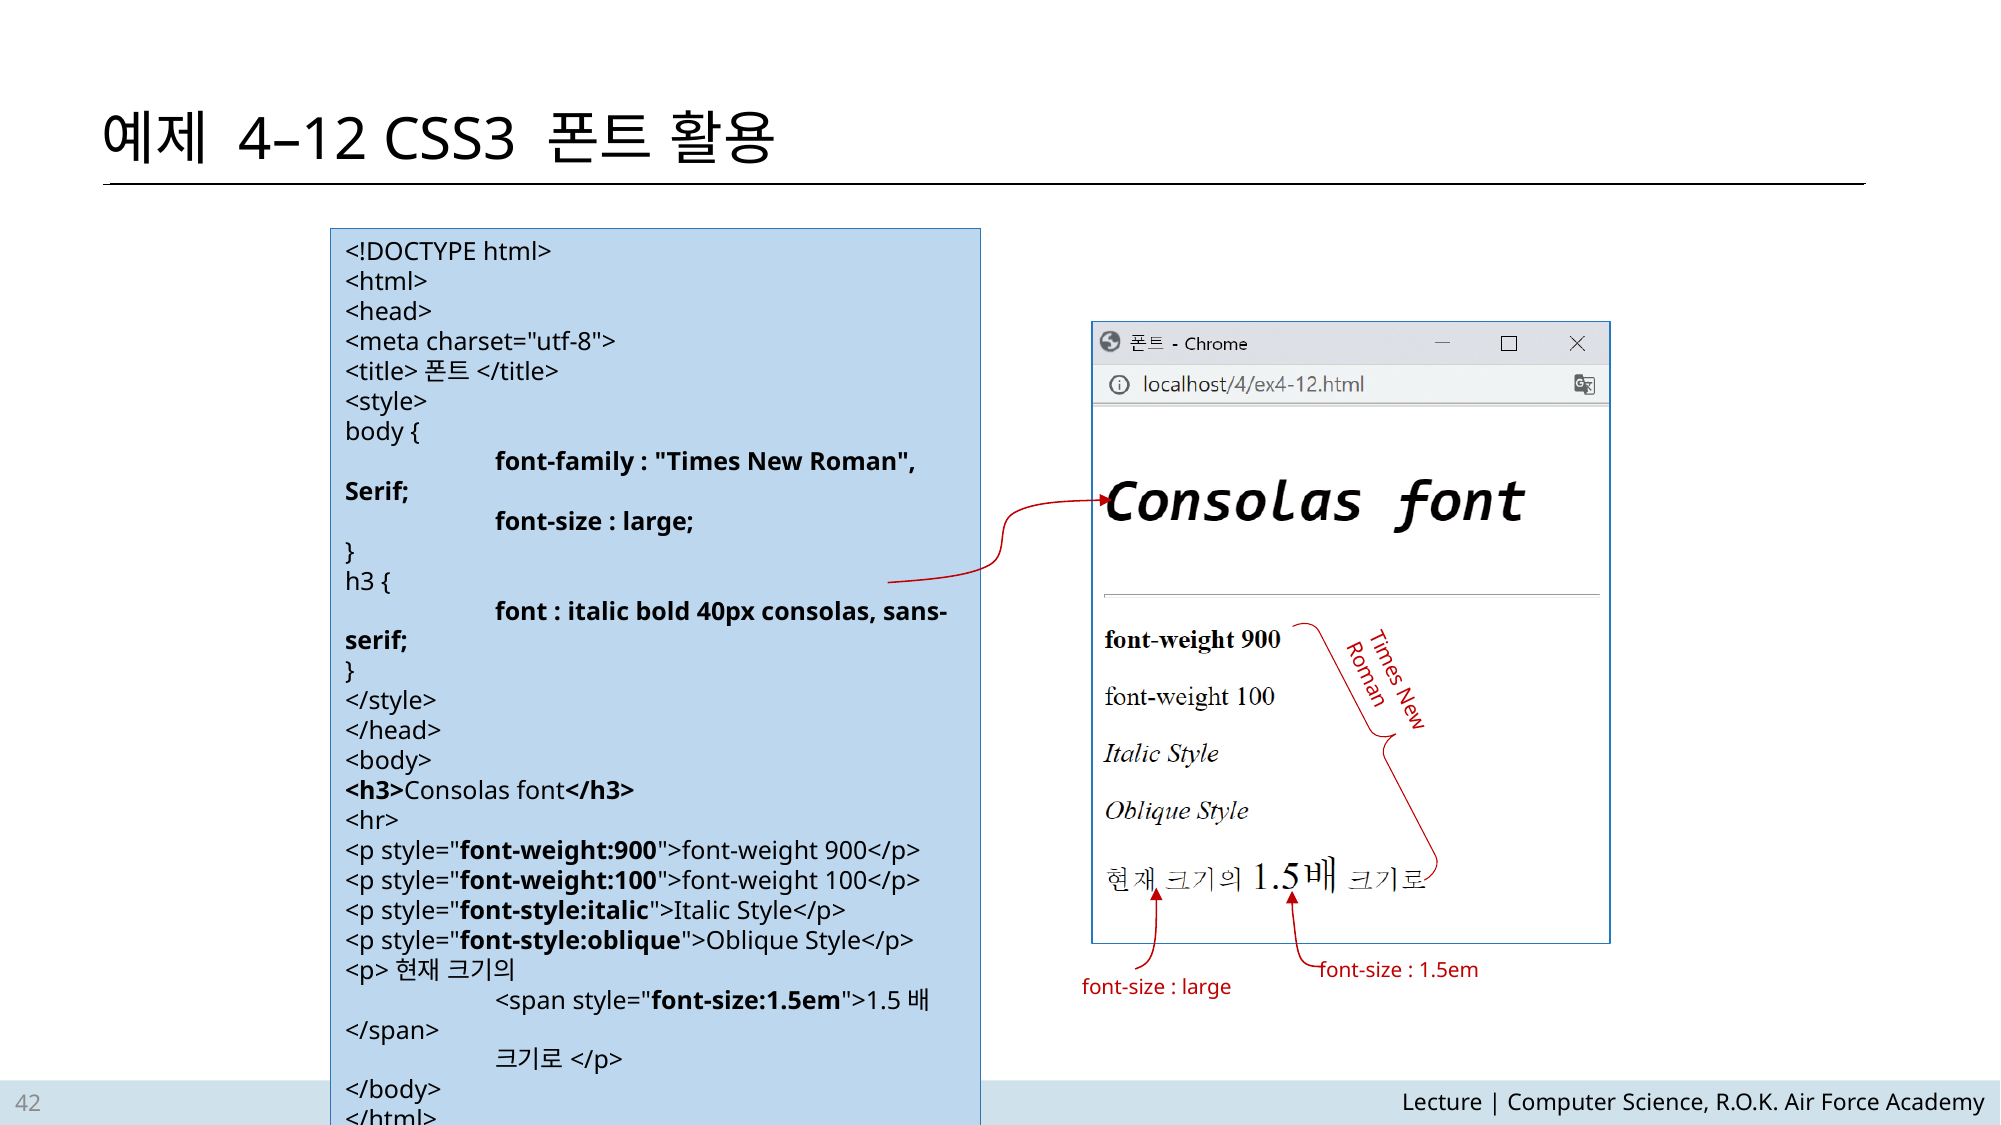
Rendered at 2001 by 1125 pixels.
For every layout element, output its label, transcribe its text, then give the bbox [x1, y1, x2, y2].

picture [1092, 321, 1610, 943]
text_box [1295, 943, 1317, 964]
list 예제 4–12 CSS3 폰트 활용 [90, 109, 1862, 172]
text_box [1135, 943, 1156, 966]
text_box font-size : 1.5em [1304, 948, 1494, 989]
slide_number 42 [0, 1086, 114, 1123]
text_box font-size : large [1067, 966, 1247, 1007]
text_box <!DOCTYPE html> <html> <head> <meta charset="utf-8"> <title>폰트</title> <style> body { font-family : "Times New Roman", Serif; font-size : large; } h3 { font : italic bold 40px consolas, sans-serif; } </style> </head> <body> <h3>Consolas font</h3> <hr> <p style="font-weight:900">font-weight 900</p> <p style="font-weight:100">font-weight 100</p> <p style="font-style:italic">Italic Style</p> <p style="font-style:oblique">Oblique Style</p> <p>현재 크기의 <span style="font-size:1.5em">1.5배</span> 크기로</p> </body> </html> [330, 228, 981, 1125]
text_box [887, 499, 1092, 584]
